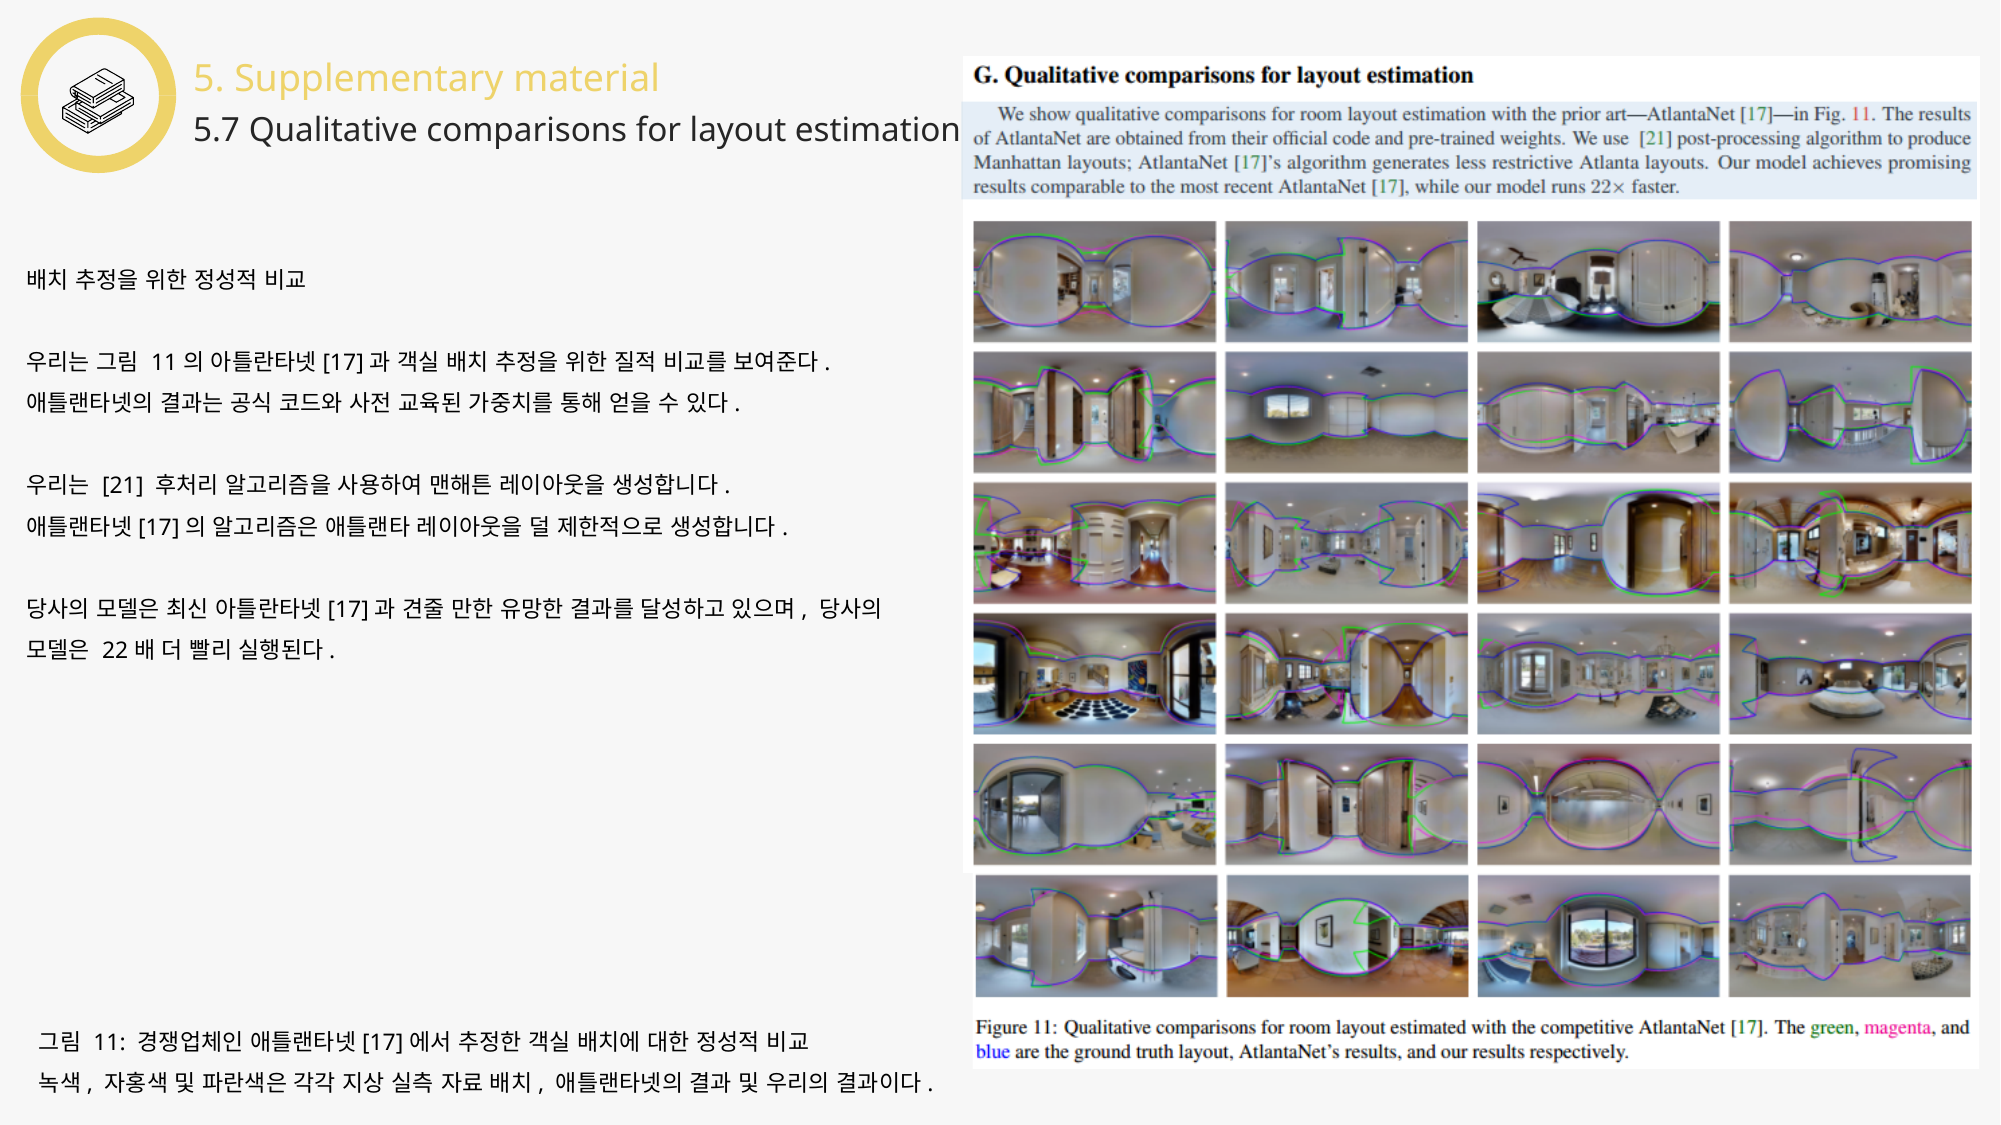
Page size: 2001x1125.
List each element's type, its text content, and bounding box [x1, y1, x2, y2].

text_box 5. Supplementary material [178, 46, 746, 100]
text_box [963, 56, 1980, 1069]
text_box 배치 추정을 위한 정성적 비교 우리는 그림 11의 아틀란타넷[17]과 객실 배치 추정을 위한 질적 비교를 보여준다. 애틀랜타넷의 결과는 공식 코드와 사전 교육된 가중치를 통해 얻을 수 있다. 우리는 [21] 후처리 알고리즘을 사용하여 맨해튼 레이아웃을 생성합니다. 애틀랜타넷[17]의 알고리즘은 애틀랜타 레이아웃을 덜 제한적으로 생성합니다. 당사의 모델은 최신 아틀란타넷[17]과 견줄 만한 유망한 결과를 달성하고 있으며, 당사의 모델은 22배 더 빨리 실행된다. [11, 244, 963, 671]
text_box [19, 16, 178, 97]
picture [62, 65, 134, 137]
text_box [19, 96, 178, 175]
text_box 5.7 Qualitative comparisons for layout estimation [178, 100, 963, 156]
text_box 그림 11: 경쟁업체인 애틀랜타넷[17]에서 추정한 객실 배치에 대한 정성적 비교 녹색, 자홍색 및 파란색은 각각 지상 실측 자료 배치, 애틀랜타넷의 결과 및 우리의 결과이다. [24, 1006, 952, 1104]
